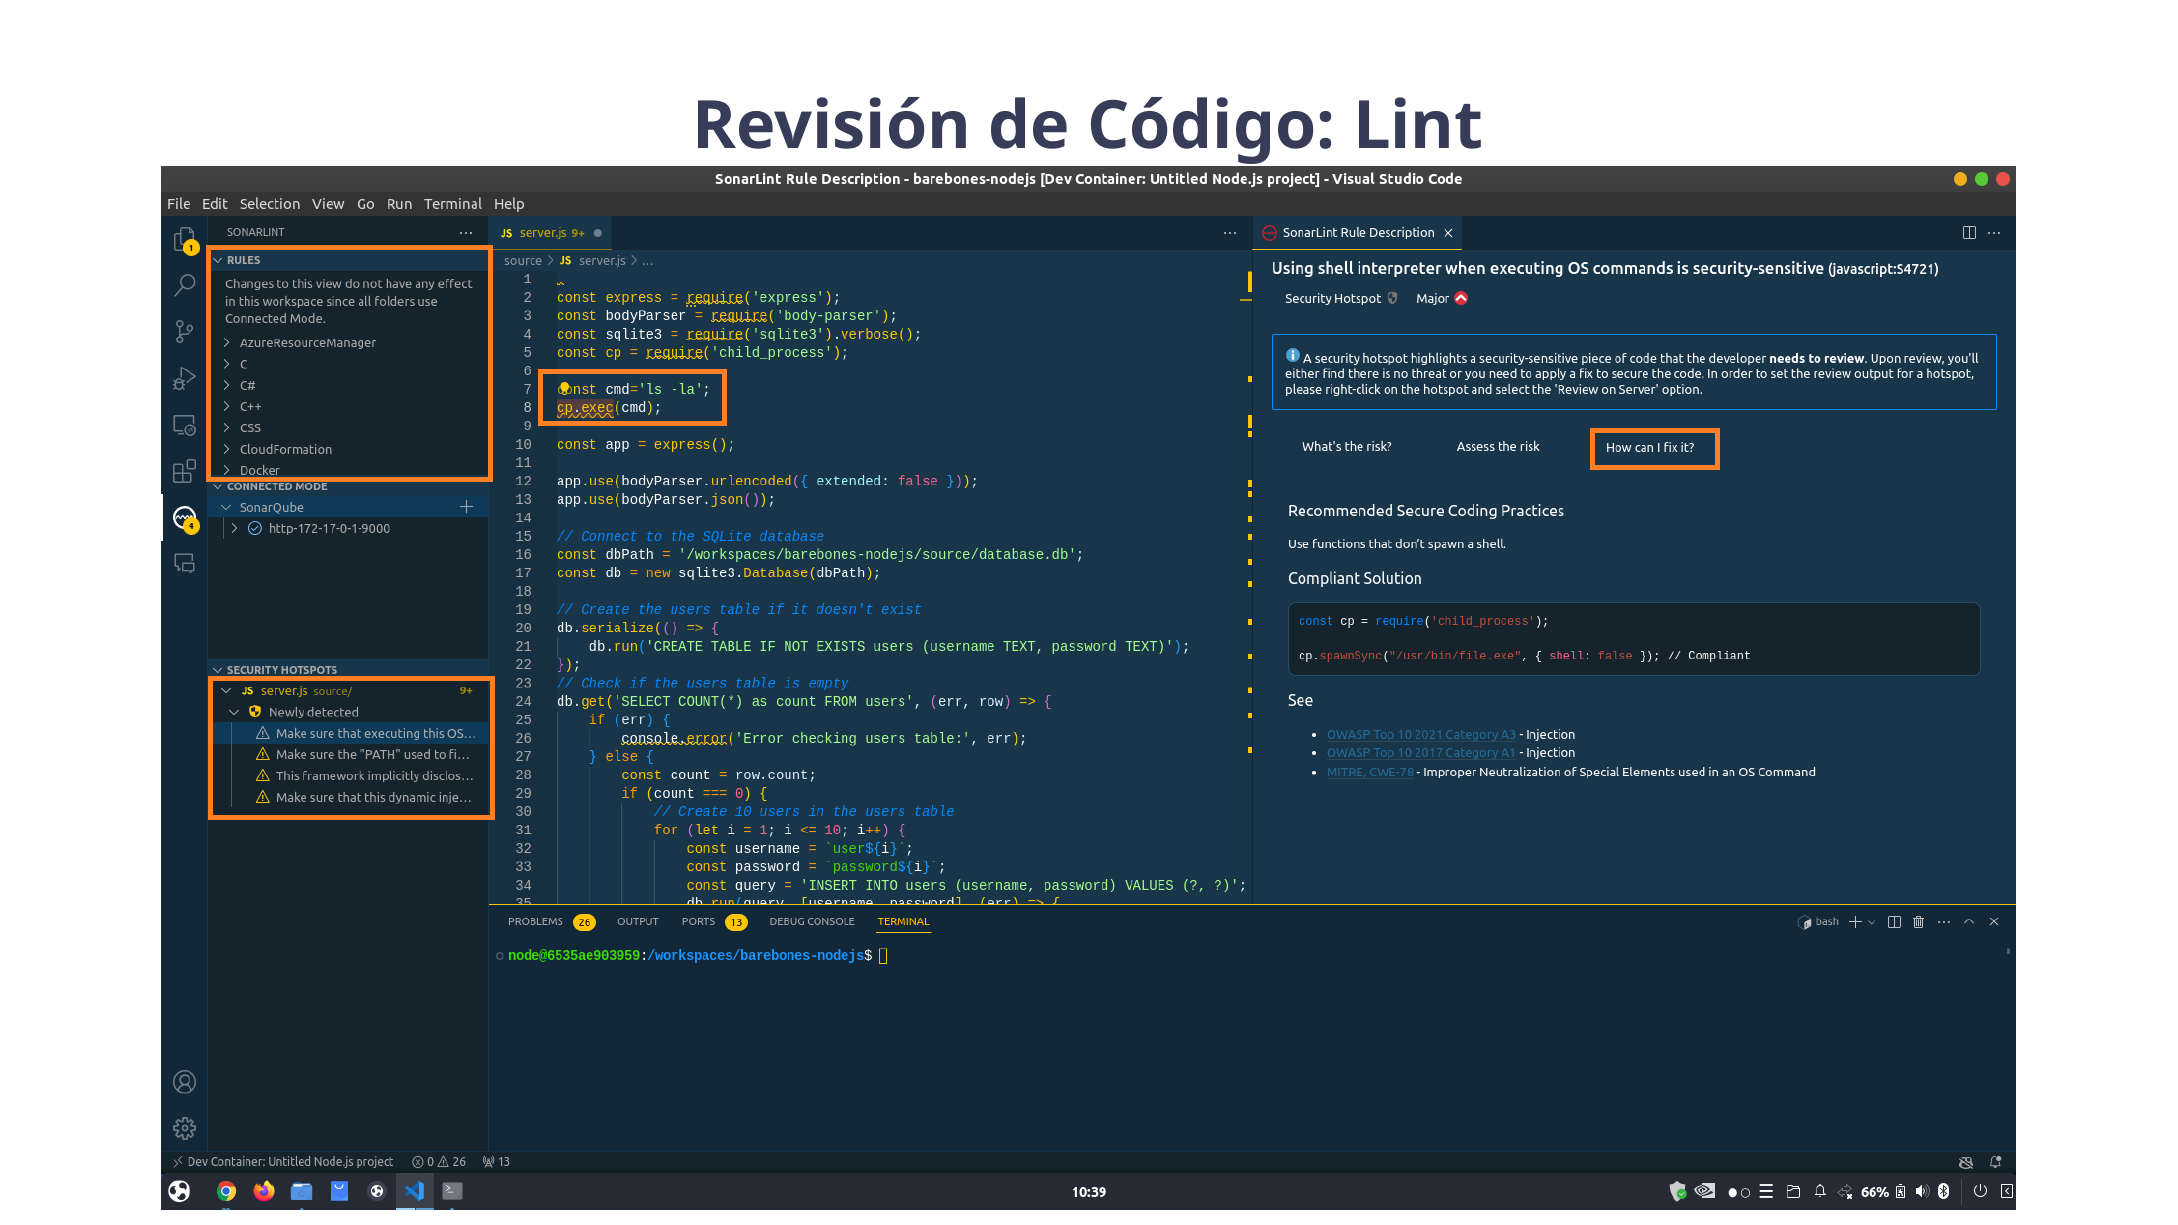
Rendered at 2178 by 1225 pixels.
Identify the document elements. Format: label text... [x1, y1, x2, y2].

picture [161, 166, 2016, 1210]
text_box Revisión de Código: Lint [314, 92, 1863, 163]
